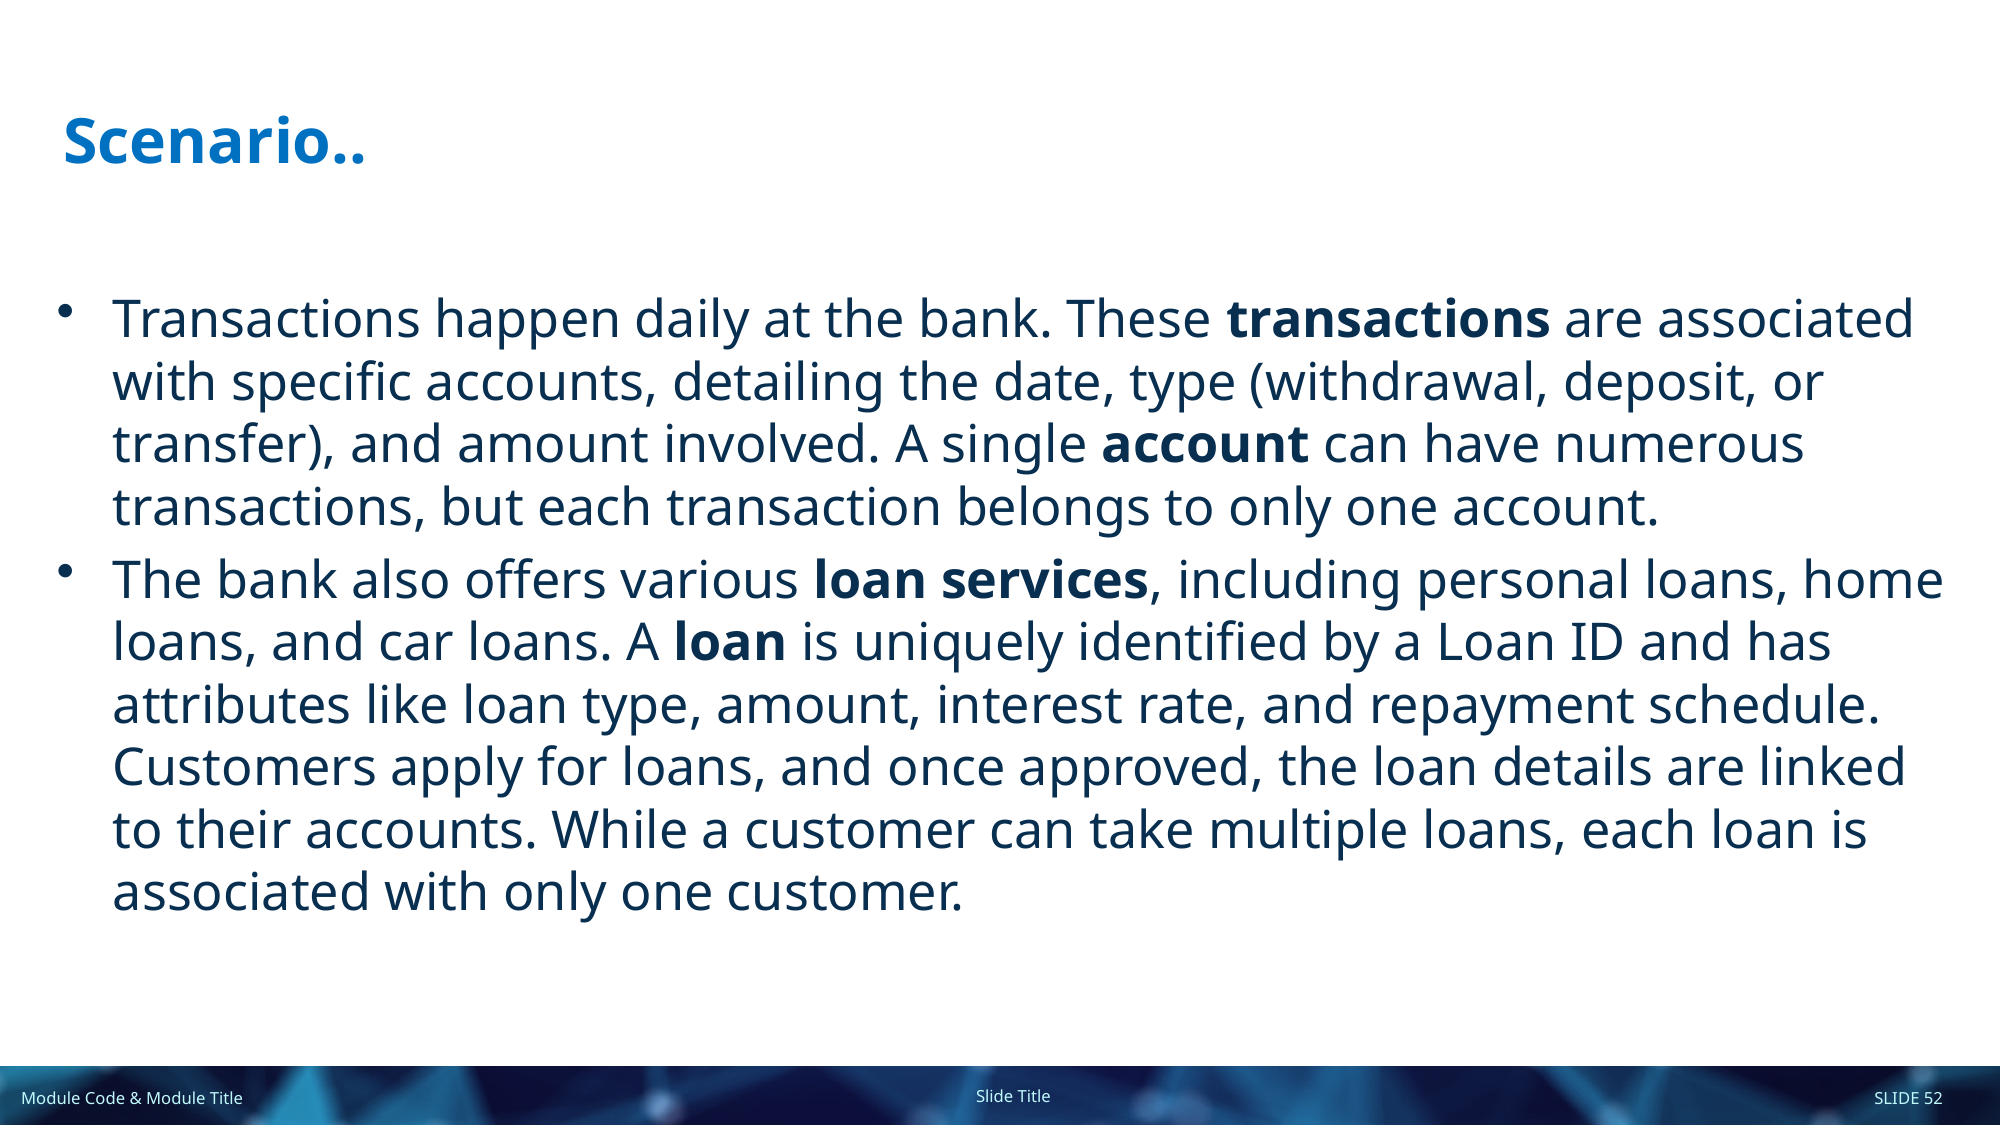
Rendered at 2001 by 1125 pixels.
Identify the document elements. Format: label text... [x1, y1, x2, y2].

picture [0, 1066, 2000, 1125]
list Transactions happen daily at the bank. These transactions are associated with specific accounts, detailing the date, type (withdrawal, deposit, or transfer), and amount involved. A single account can have numerous transactions, but each transaction belongs to only one account. The bank also offers various loan services, including personal loans, home loans, and car loans. A loan is uniquely identified by a Loan ID and has attributes like loan type, amount, interest rate, and repayment schedule. Customers apply for loans, and once approved, the loan details are linked to their accounts. While a customer can take multiple loans, each loan is associated with only one customer. [41, 278, 1969, 1021]
title Scenario.. [48, 45, 1764, 233]
